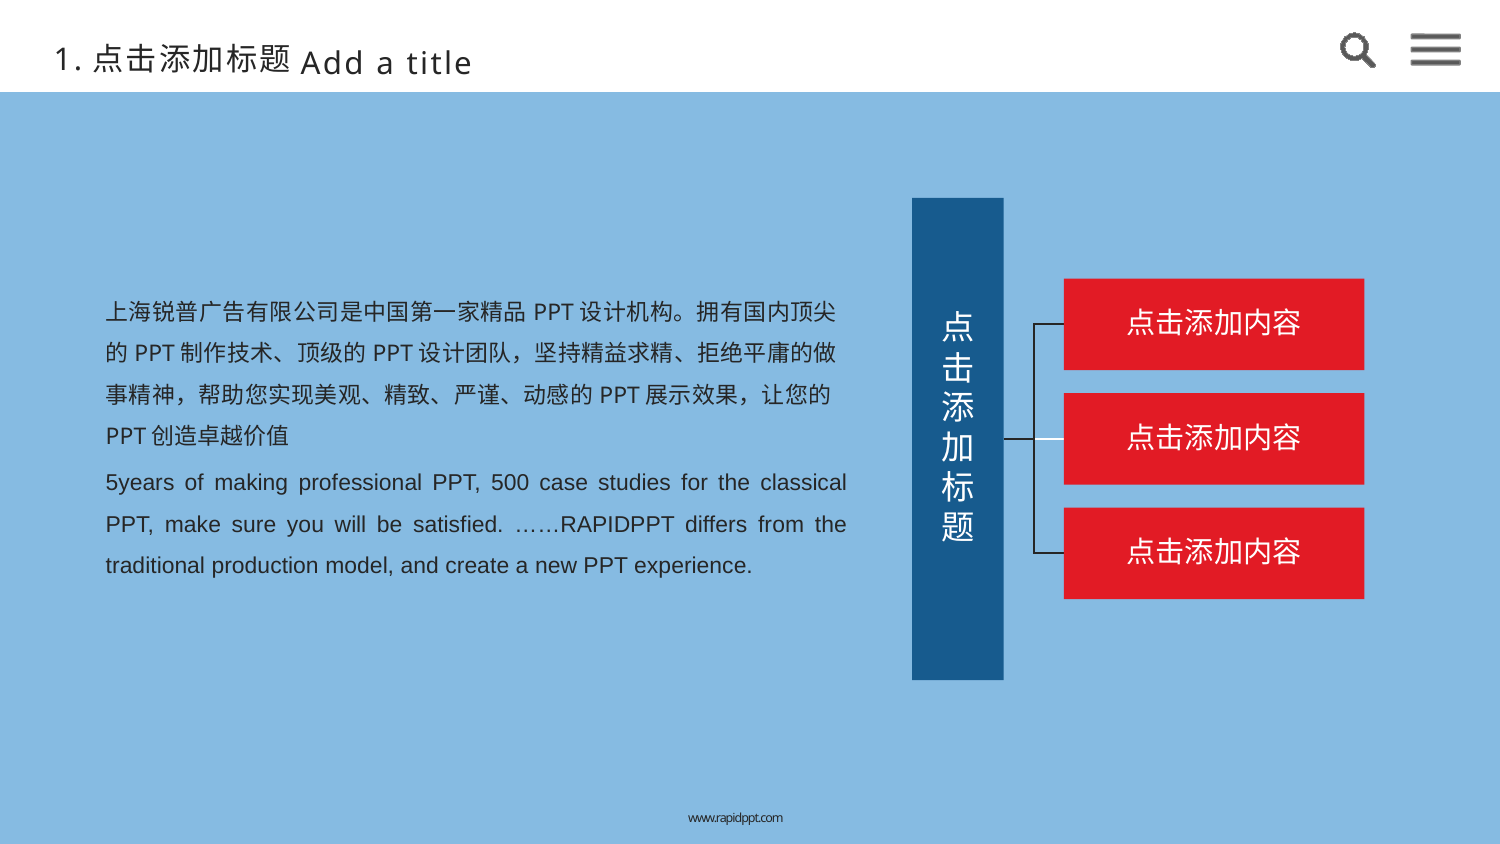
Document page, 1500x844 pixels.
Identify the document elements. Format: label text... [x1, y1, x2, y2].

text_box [40, 31, 494, 90]
text_box www.rapidppt.com [673, 802, 827, 832]
text_box 5years of making professional PPT, 500 case studies for the classical PPT, make sure you will be satisfied. ……RAPIDPPT differs from the traditional production model, and create a new PPT experience. [90, 446, 776, 586]
text_box [1340, 32, 1376, 68]
text_box 上海锐普广告有限公司是中国第一家精品PPT设计机构。拥有国内顶尖的PPT制作技术、顶级的PPT设计团队，坚持精益求精、拒绝平庸的做事精神，帮助您实现美观、精致、严谨、动感的PPT展示效果，让您的PPT创造卓越价值 [90, 276, 776, 446]
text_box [1411, 34, 1461, 65]
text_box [776, 197, 1500, 681]
